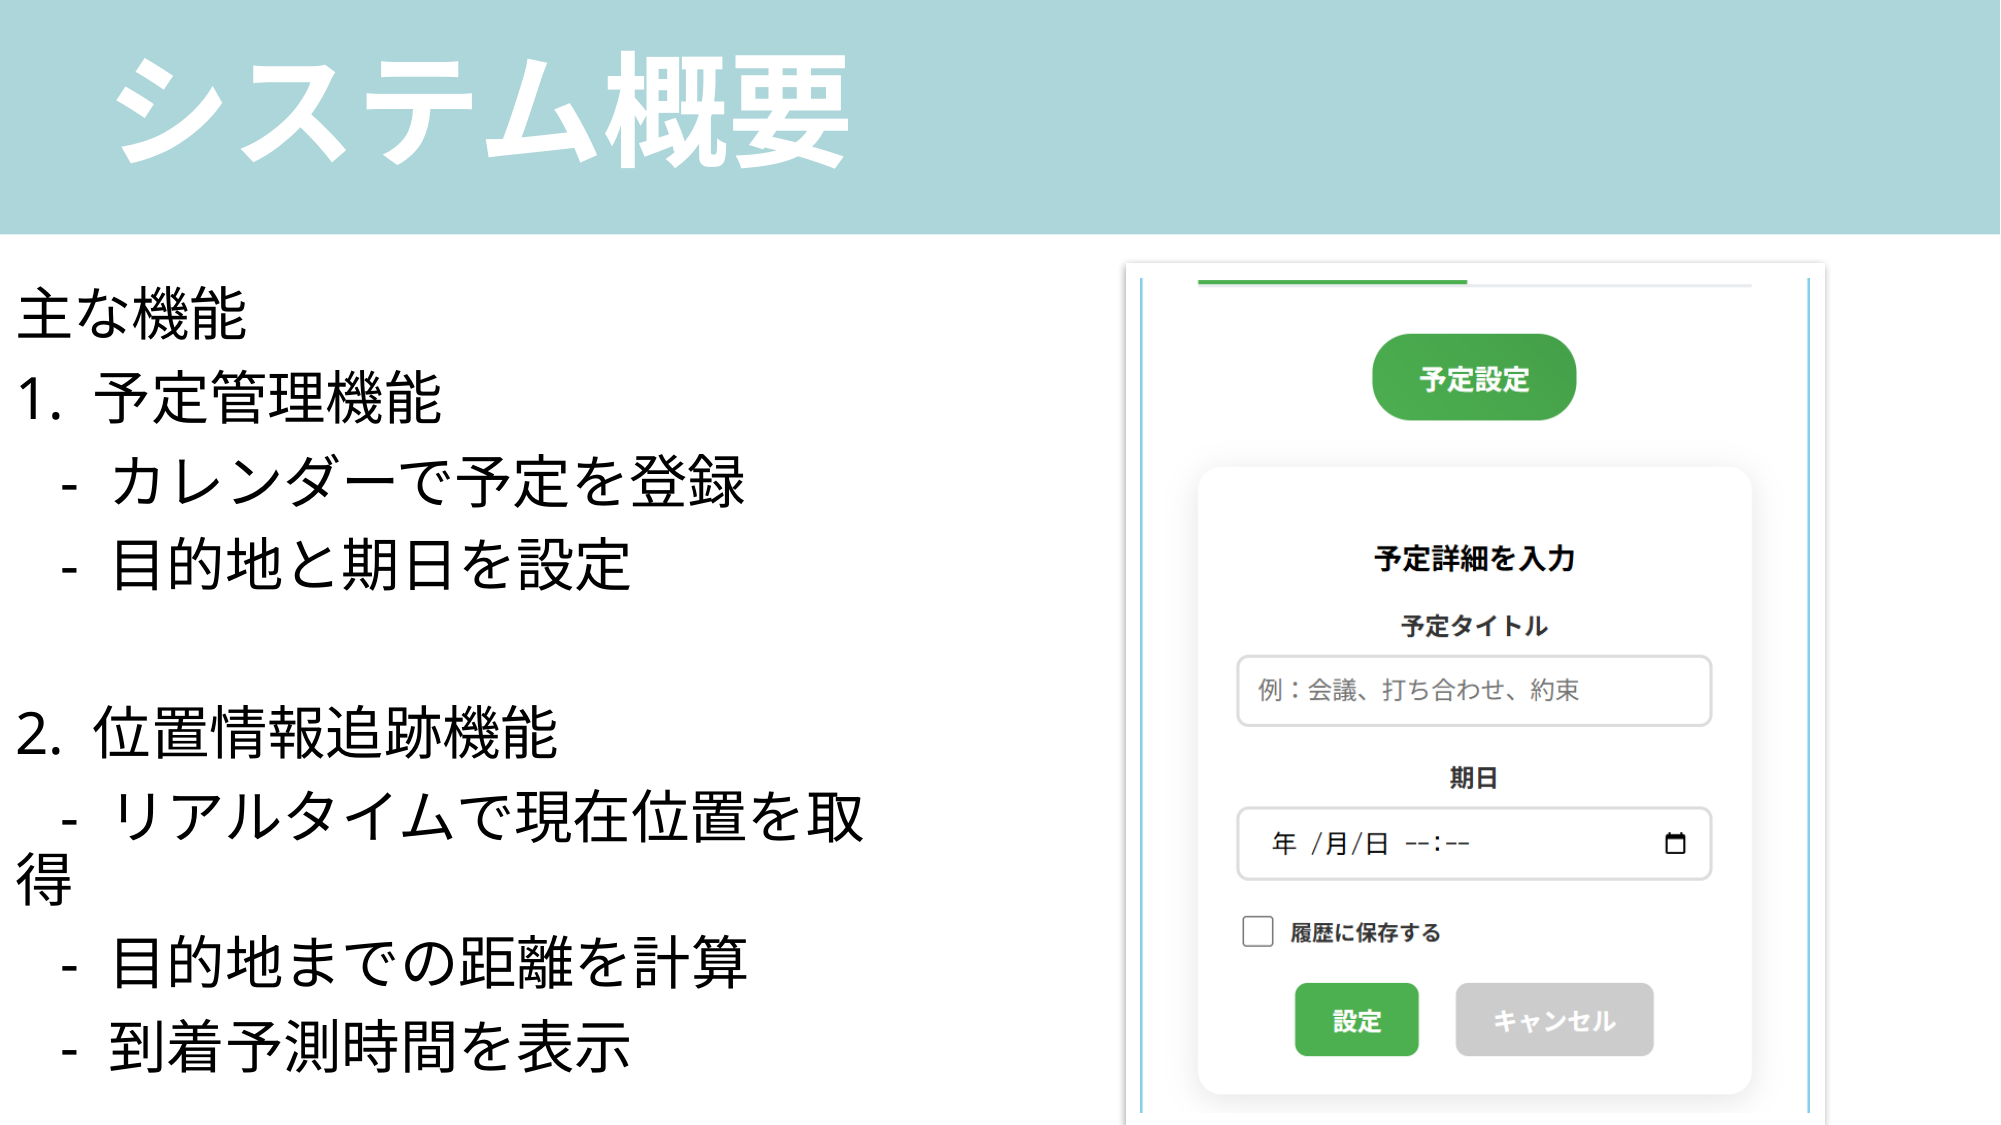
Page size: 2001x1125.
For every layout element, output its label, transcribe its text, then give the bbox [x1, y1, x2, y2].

list 主な機能 1. 予定管理機能 - カレンダーで予定を登録 - 目的地と期日を設定 2. 位置情報追跡機能 - リアルタイムで現在位置を取得 - 目的地までの距離を計算 - 到着予測時間を表示 [0, 277, 926, 1063]
title システム概要 [0, 0, 2000, 235]
picture [1140, 277, 1810, 1114]
